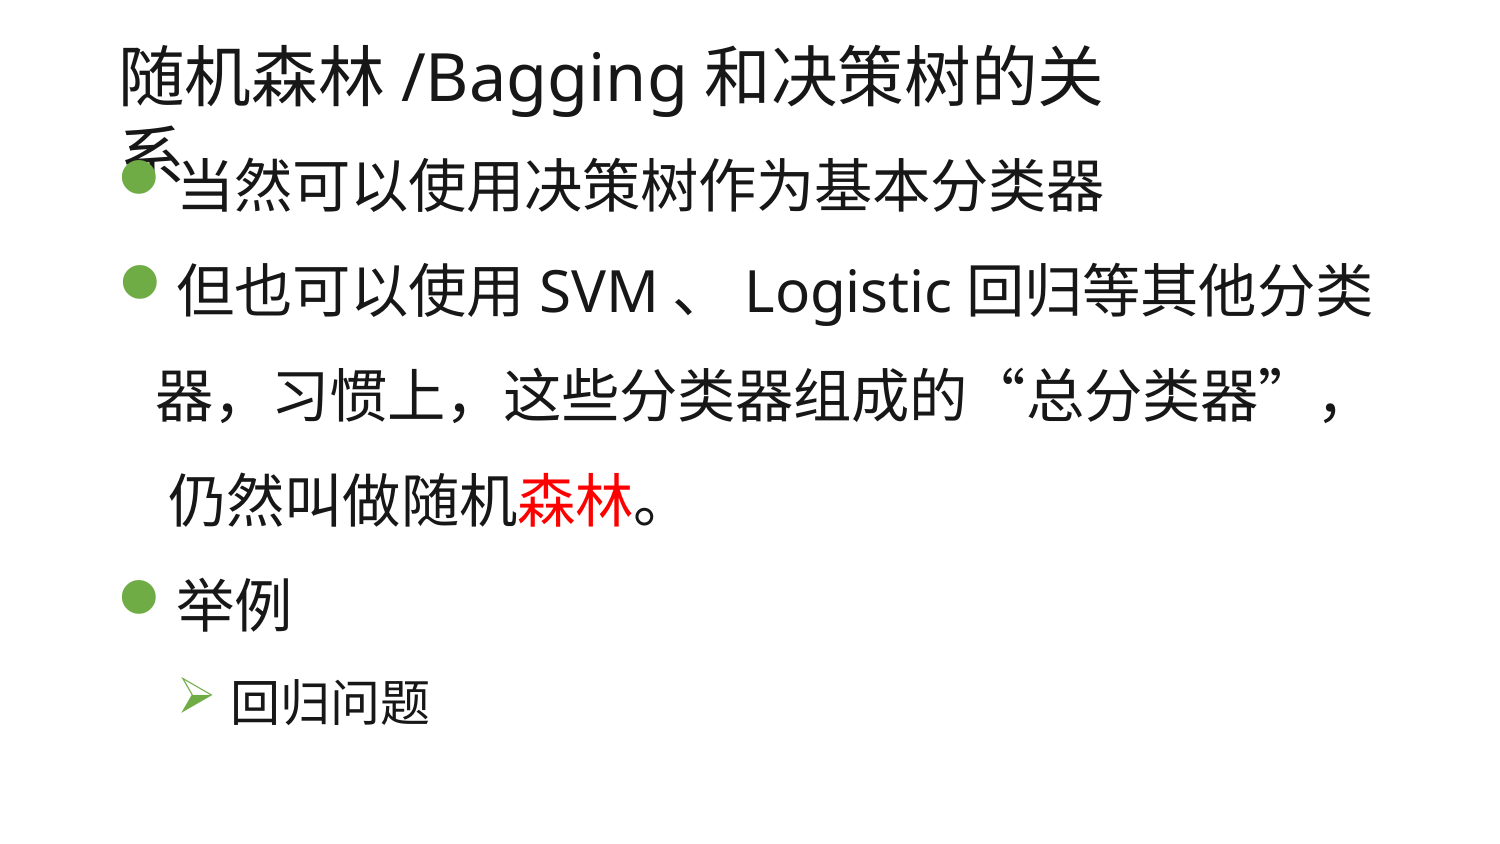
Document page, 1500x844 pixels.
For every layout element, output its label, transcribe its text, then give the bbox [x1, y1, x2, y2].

text_box 当然可以使用决策树作为基本分类器 但也可以使用SVM、Logistic回归等其他分类 器，习惯上，这些分类器组成的“总分类器”， 仍然叫做随机森林。 举例 回归问题 [115, 112, 1382, 732]
title 随机森林/Bagging和决策树的关系 [116, 32, 1149, 112]
